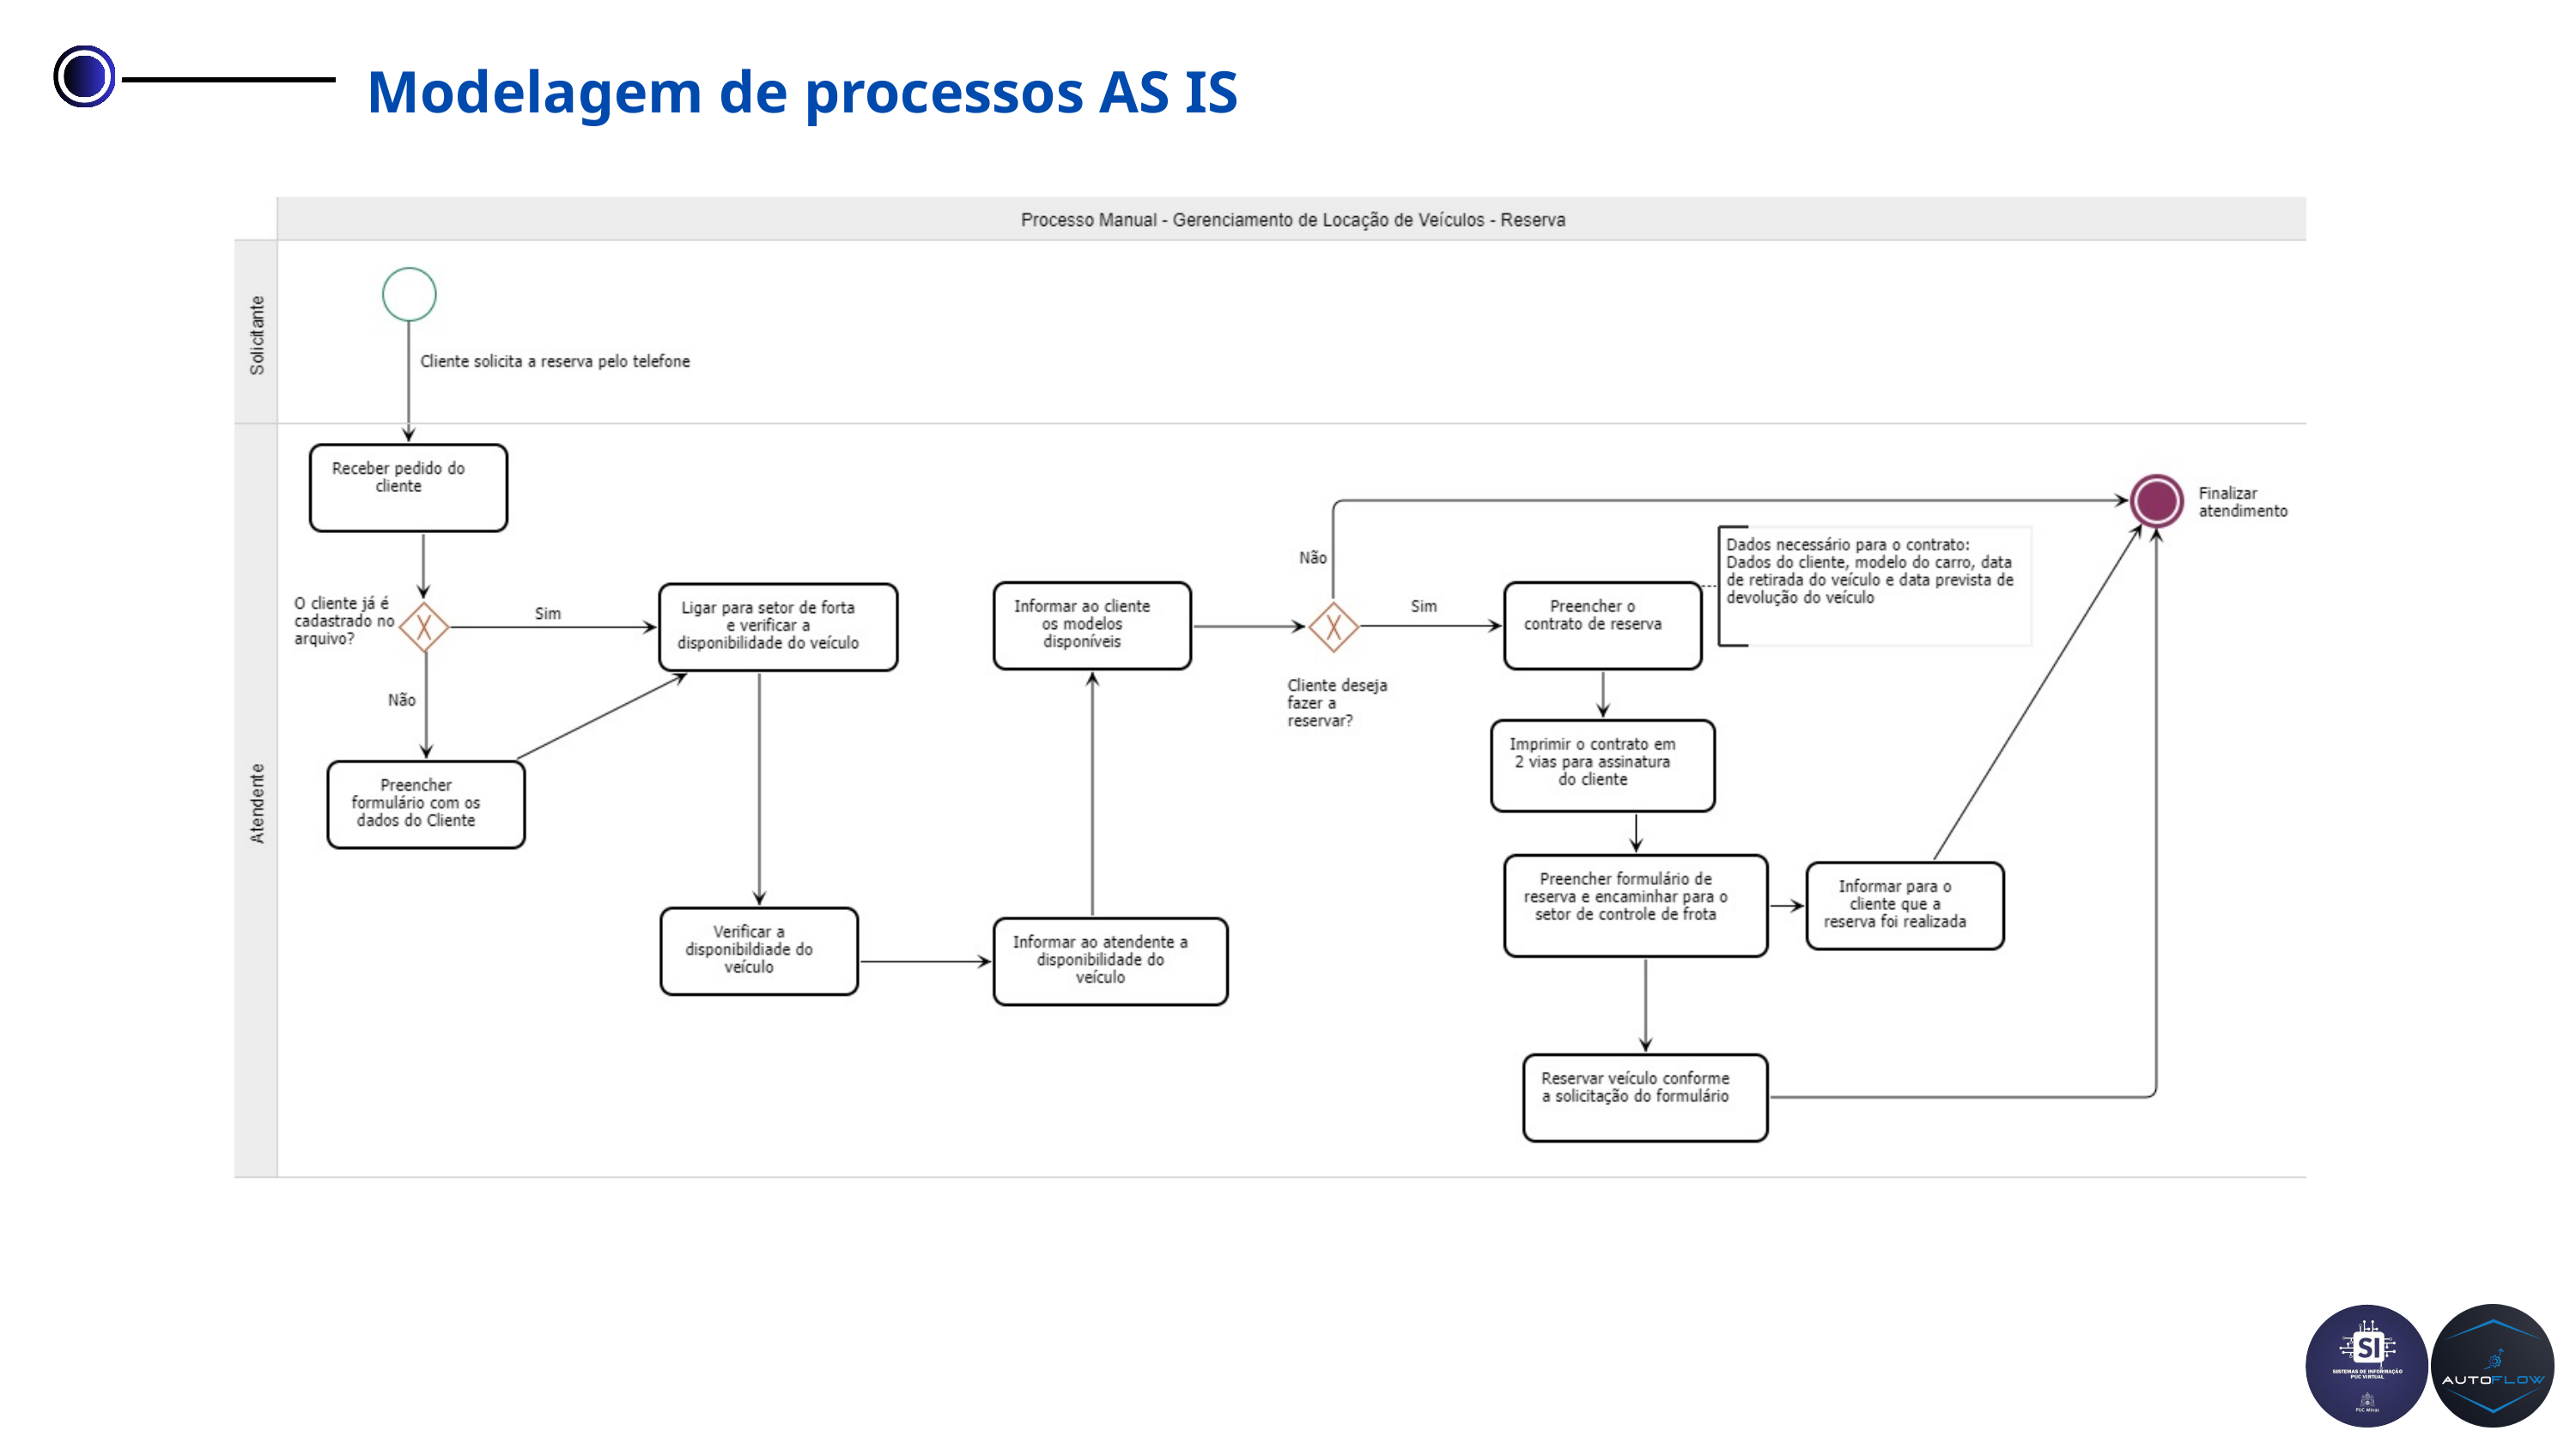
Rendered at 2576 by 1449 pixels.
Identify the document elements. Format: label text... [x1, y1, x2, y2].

text_box [64, 55, 106, 98]
text_box Modelagem de processos AS IS [269, 27, 1338, 193]
picture [2430, 1304, 2555, 1428]
picture [234, 196, 2306, 1182]
text_box [46, 39, 123, 114]
text_box [58, 50, 111, 103]
text_box [2306, 1304, 2426, 1428]
text_box [53, 45, 116, 108]
